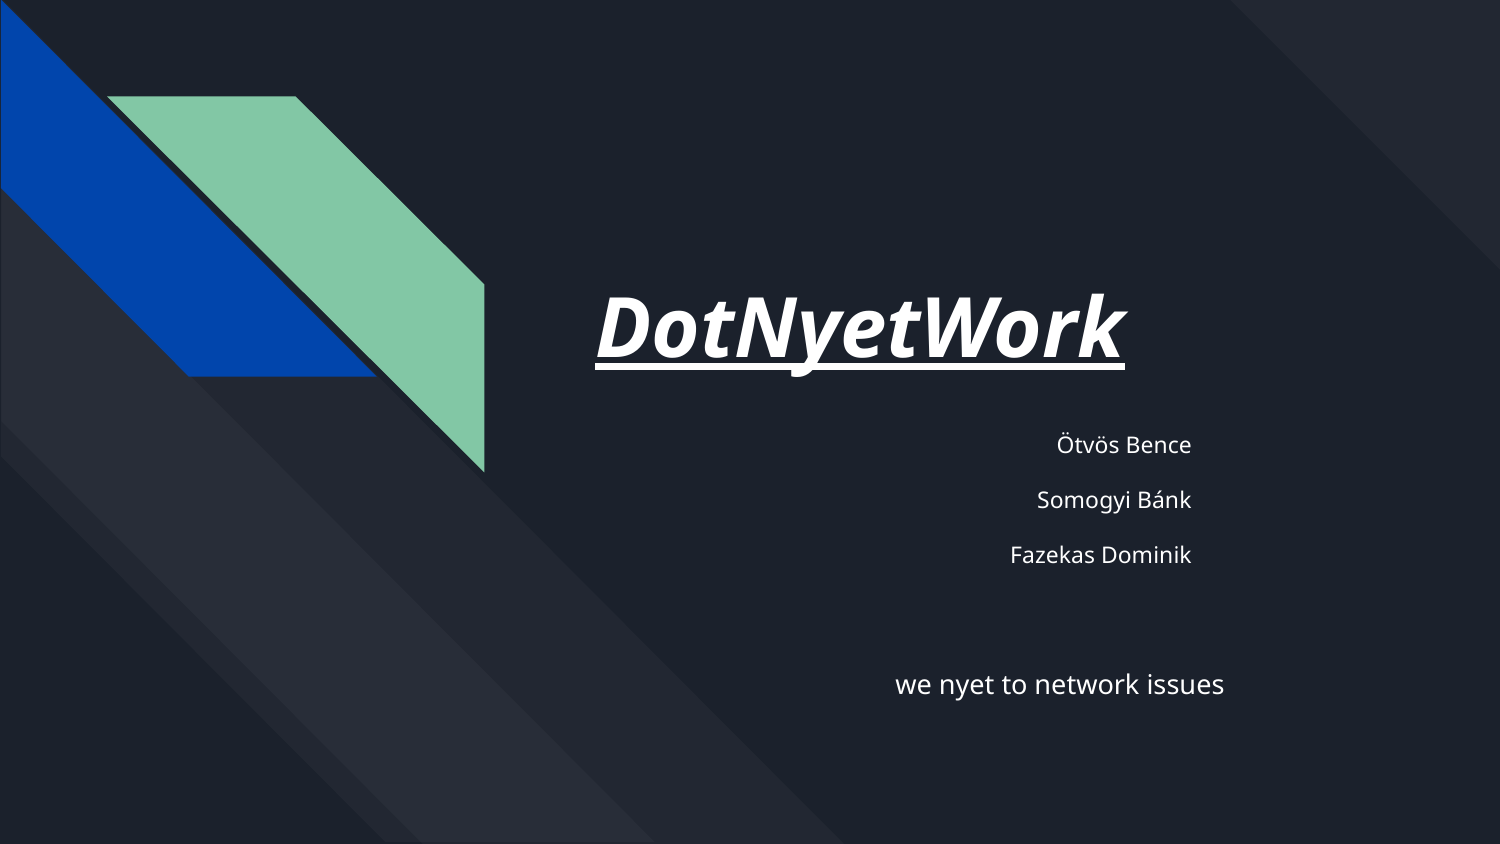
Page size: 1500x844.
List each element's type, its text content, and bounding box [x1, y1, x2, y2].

title DotNyetWork [580, 258, 1404, 518]
text_box Ötvös Bence Somogyi Bánk Fazekas Dominik [991, 388, 1207, 563]
subtitle we nyet to network issues [880, 652, 1450, 736]
